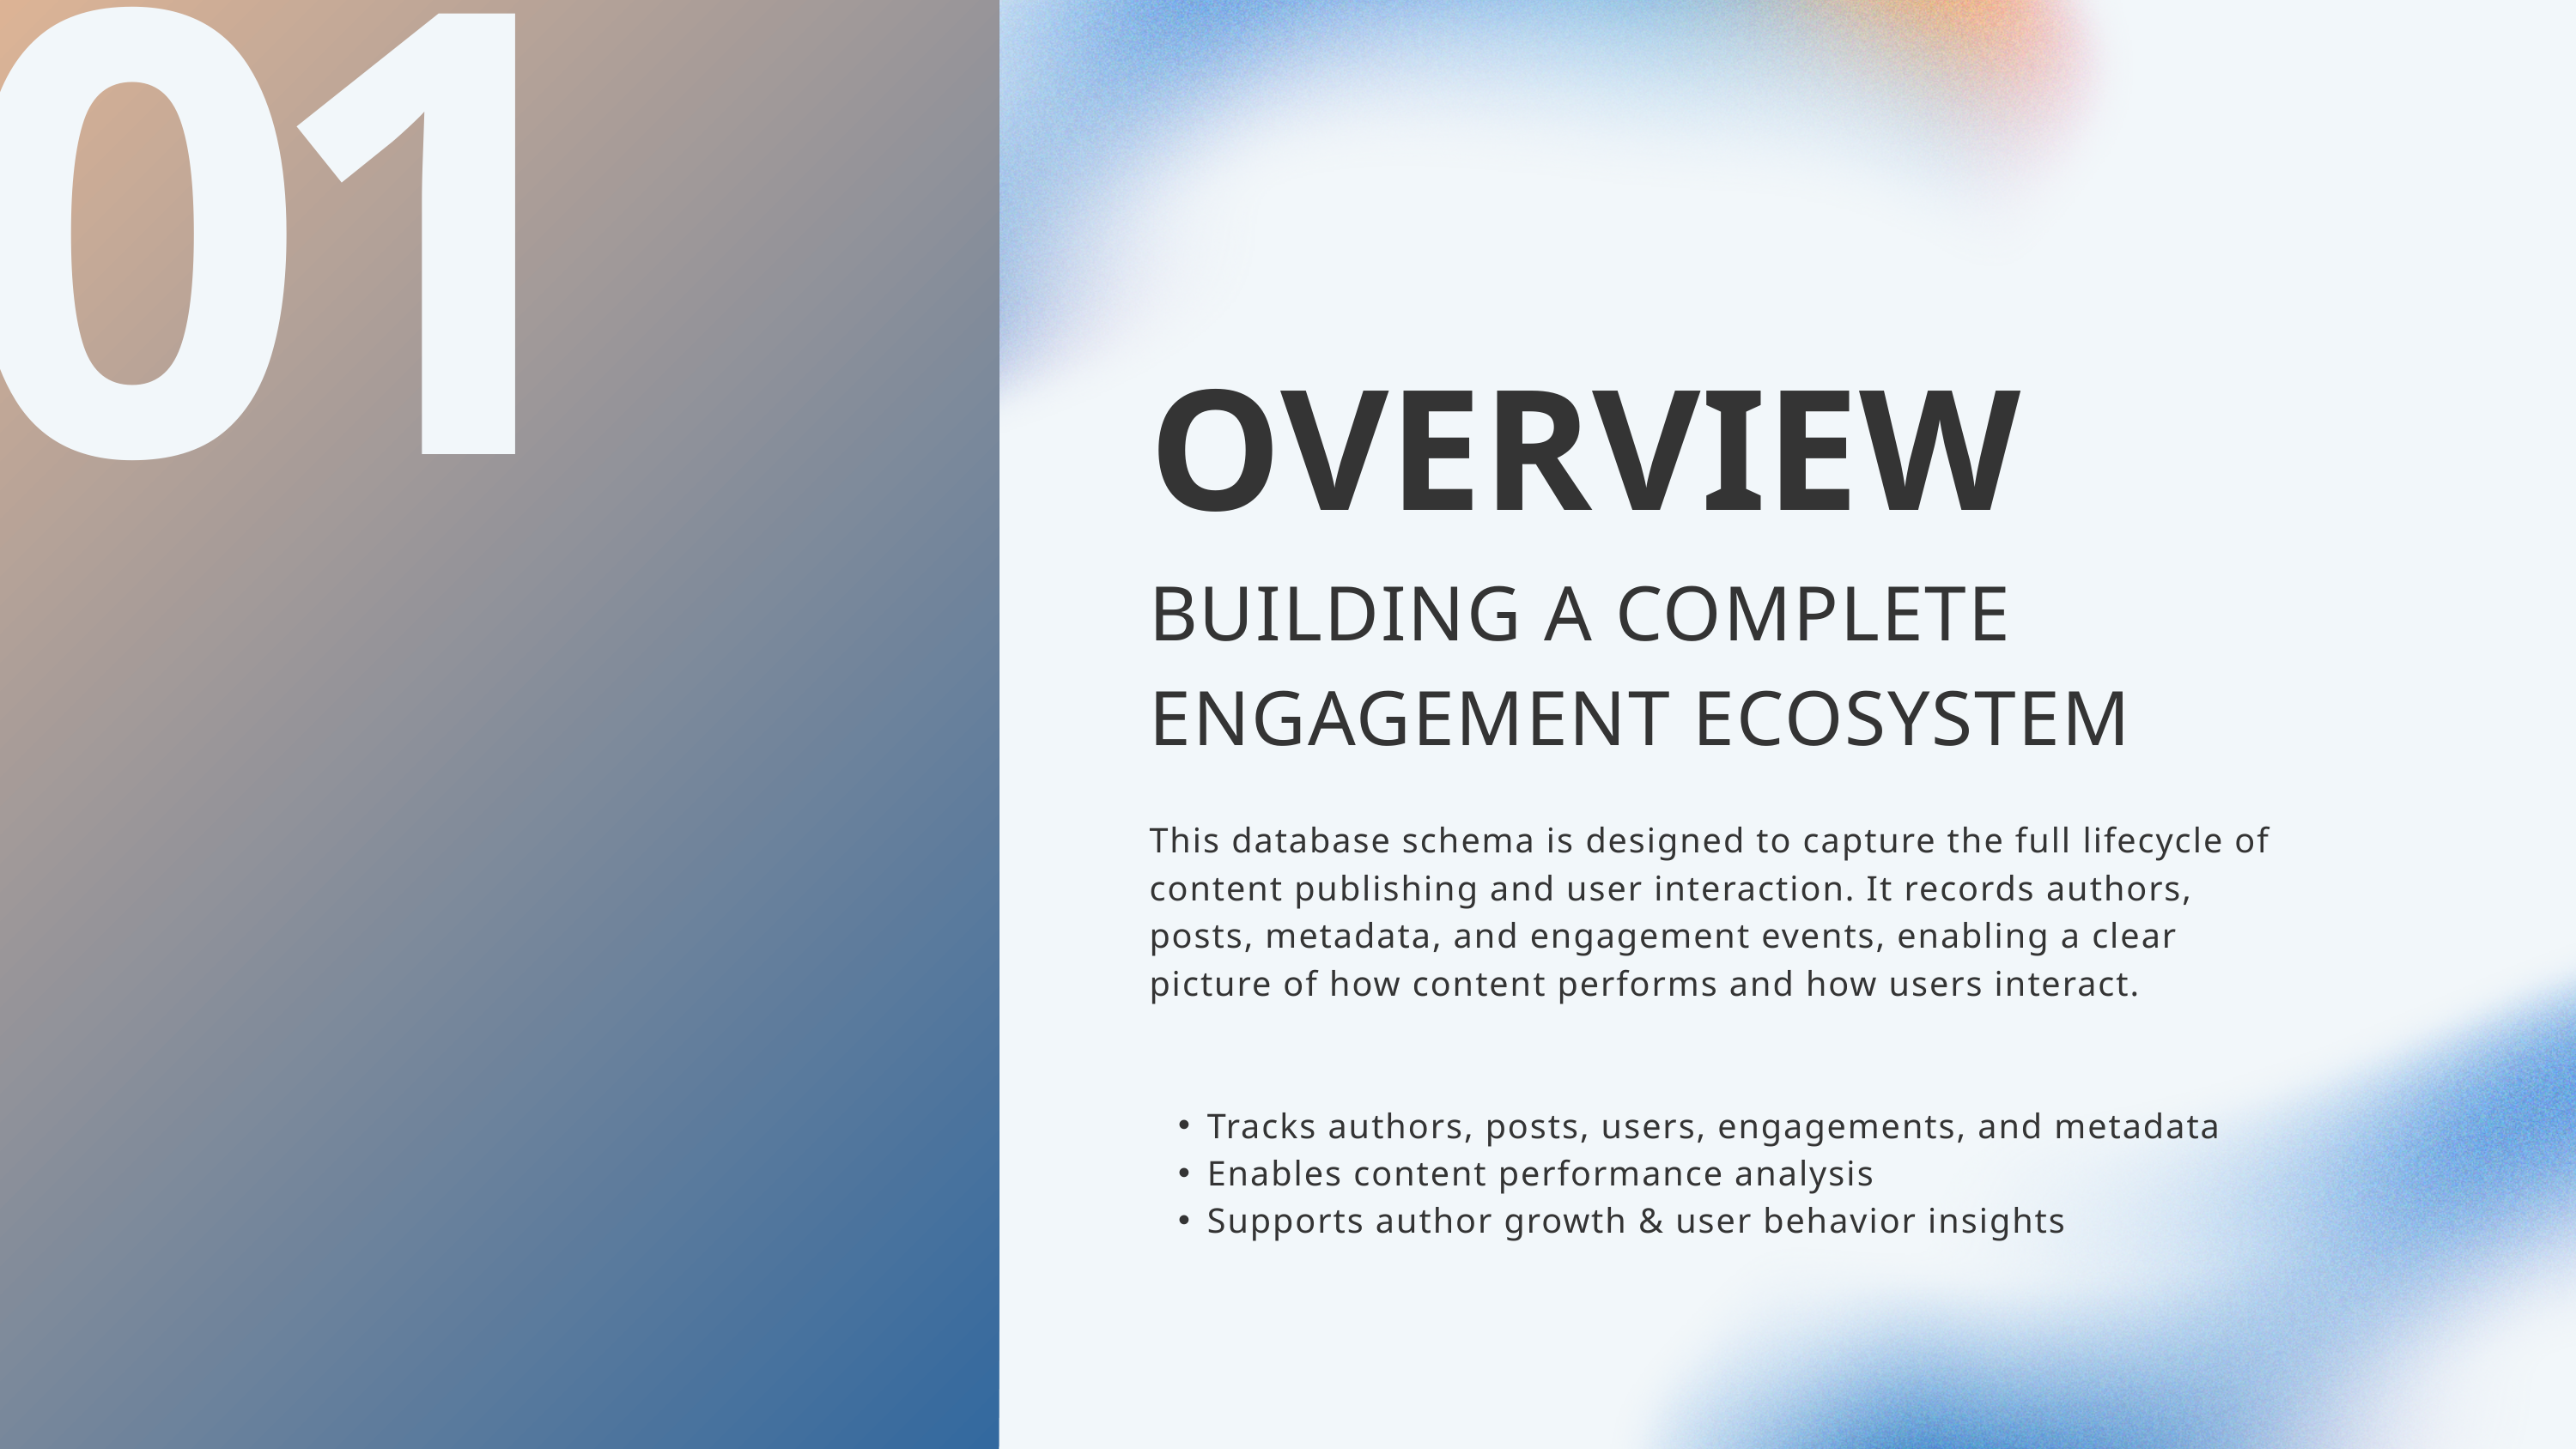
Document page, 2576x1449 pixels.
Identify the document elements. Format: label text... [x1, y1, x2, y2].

text_box OVERVIEW [1149, 219, 2333, 550]
text_box [1610, 891, 2576, 1449]
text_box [0, 0, 999, 1449]
text_box [1004, 0, 2134, 485]
text_box This database schema is designed to capture the full lifecycle of content publishing and user interaction. It records authors, posts, metadata, and engagement events, enabling a clear picture of how content performs and how users interact. Tracks authors, posts, users, engagements, and metadata Enables content performance analysis Supports author growth & user behavior insights [1149, 812, 2293, 1383]
text_box BUILDING A COMPLETE ENGAGEMENT ECOSYSTEM [1149, 550, 2333, 867]
